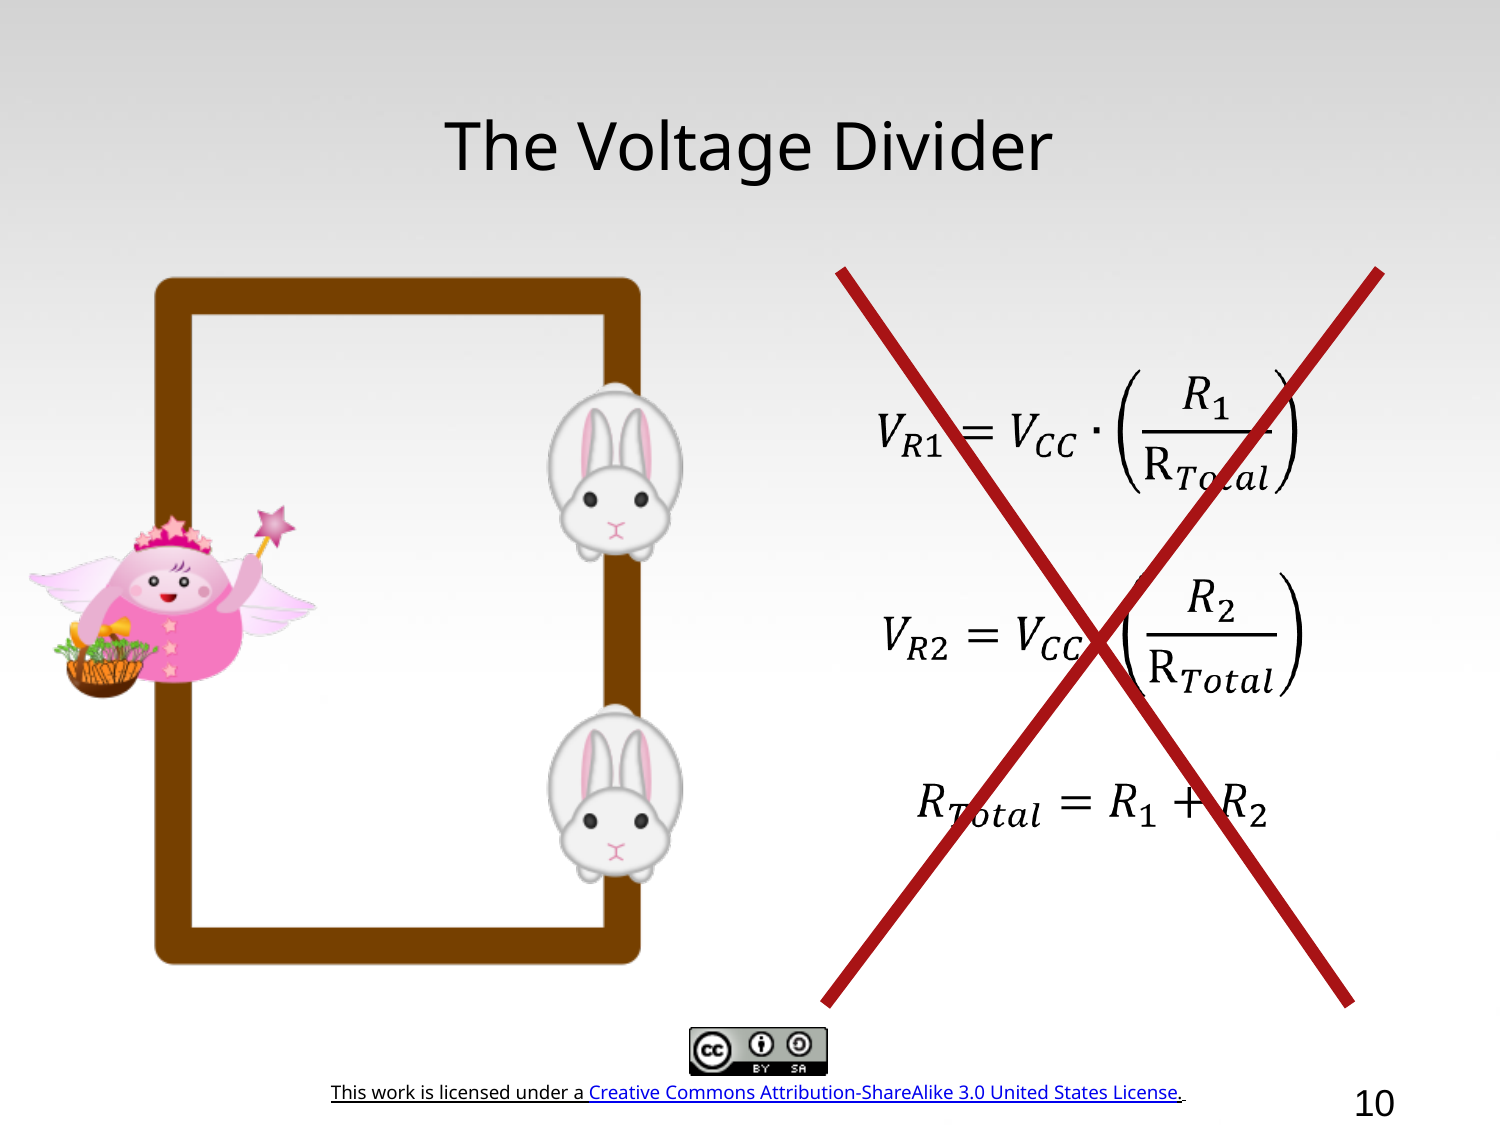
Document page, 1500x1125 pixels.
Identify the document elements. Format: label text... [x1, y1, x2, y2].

title The Voltage Divider [112, 49, 1388, 238]
picture [0, 0, 1500, 1125]
list [766, 298, 1500, 864]
